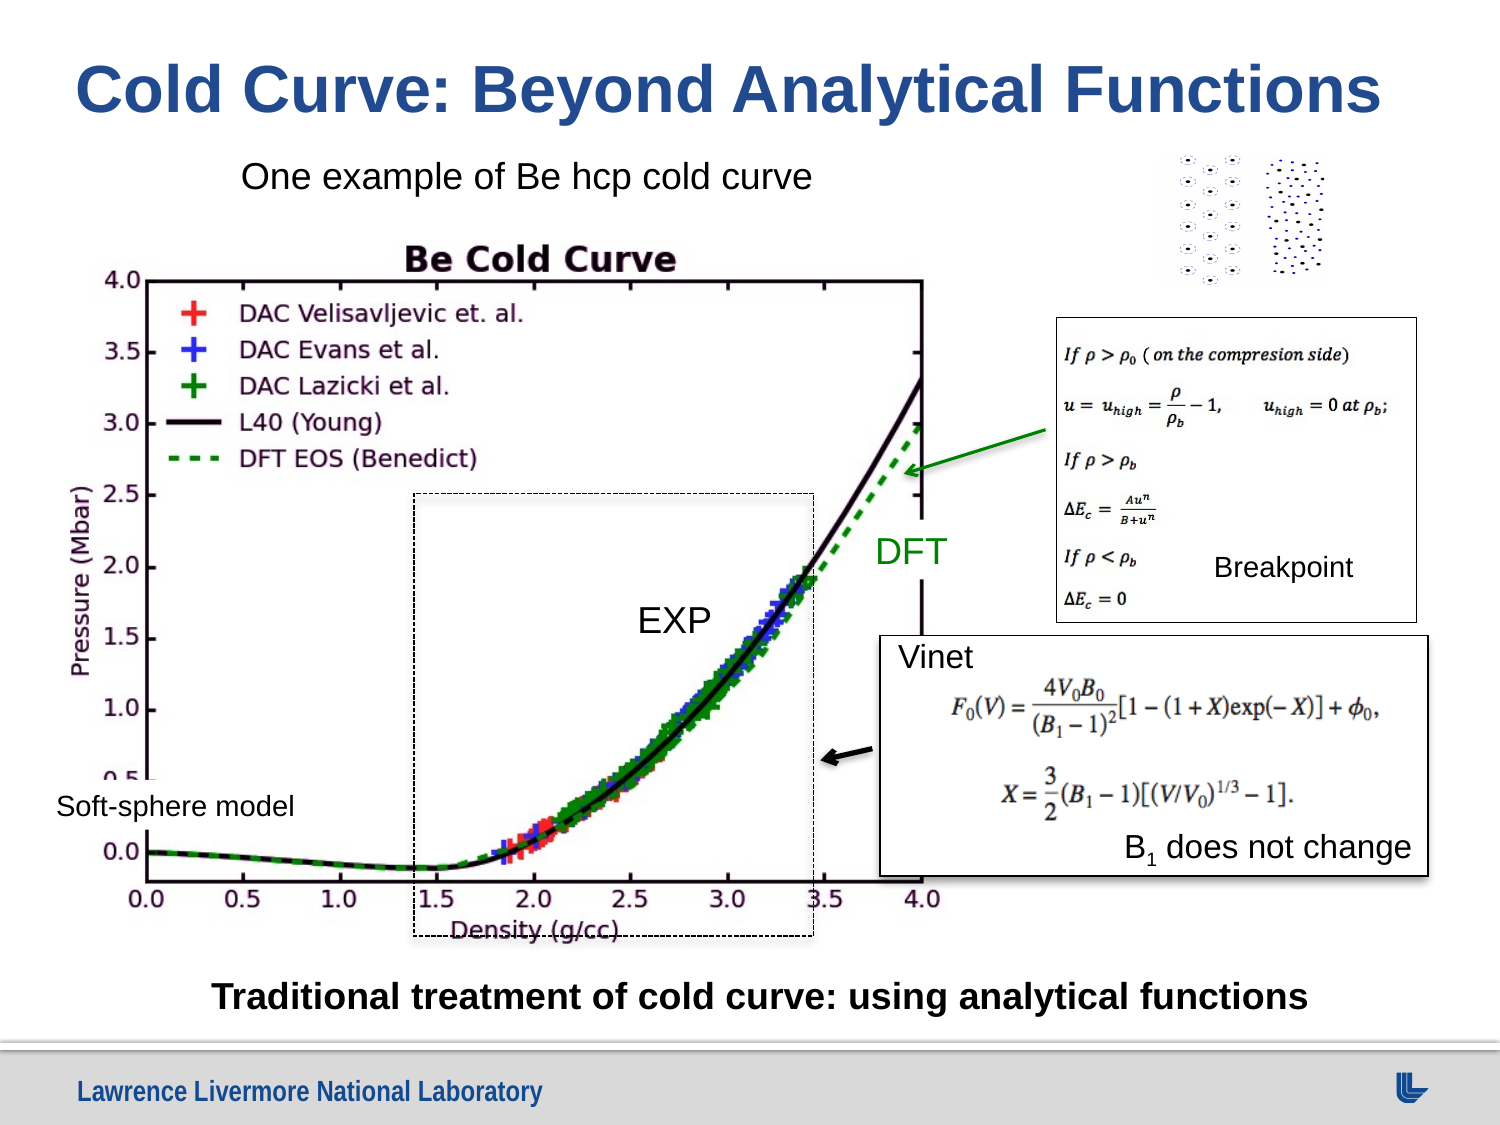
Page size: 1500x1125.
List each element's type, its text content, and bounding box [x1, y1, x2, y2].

picture [1391, 1071, 1430, 1107]
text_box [903, 429, 1046, 474]
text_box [820, 748, 873, 761]
text_box One example of Be hcp cold curve [226, 145, 828, 205]
picture [1158, 137, 1325, 303]
text_box B1 does not change [1109, 817, 1428, 878]
picture [1056, 317, 1417, 623]
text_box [890, 666, 1418, 833]
title Cold Curve: Beyond Analytical Functions [60, 0, 1474, 133]
picture [29, 222, 985, 950]
text_box [989, 635, 1429, 877]
text_box Traditional treatment of cold curve: using analytical functions [196, 964, 1325, 1025]
